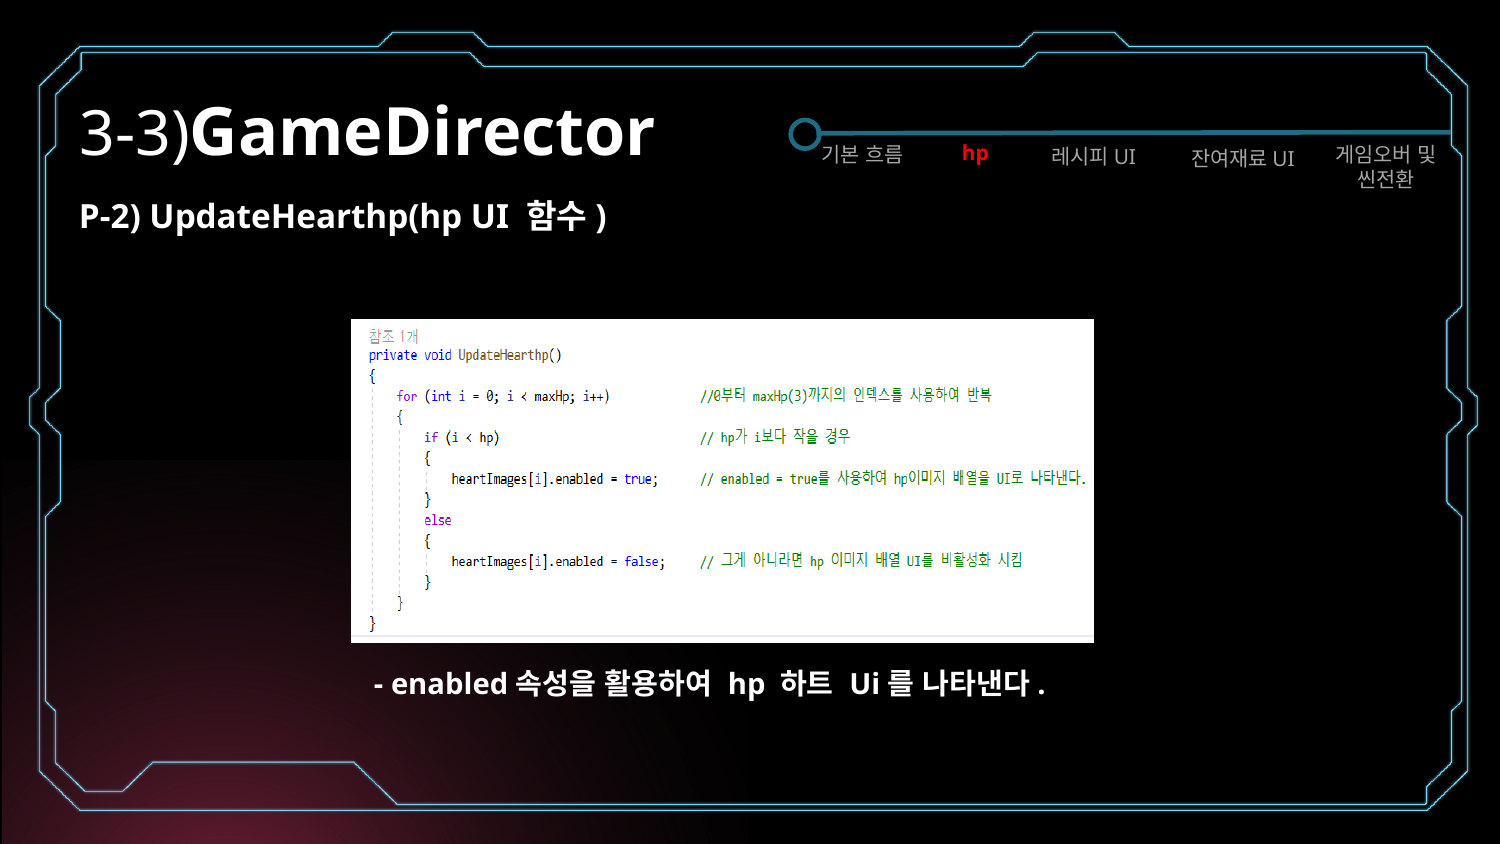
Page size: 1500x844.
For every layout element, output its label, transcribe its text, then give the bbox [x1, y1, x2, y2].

text_box 게임오버 및 씬전환 [1302, 134, 1470, 199]
text_box 잔여재료UI [1159, 142, 1327, 179]
text_box [788, 117, 821, 143]
picture [0, 0, 1500, 844]
text_box 기본 흐름 [791, 133, 934, 174]
title 3-3)GameDirector [64, 73, 806, 158]
text_box 레시피UI [1022, 142, 1159, 176]
text_box hp [933, 142, 1017, 172]
text_box - enabled속성을 활용하여 hp 하트 Ui를 나타낸다. [351, 657, 1094, 708]
text_box P-2) UpdateHearthp(hp UI 함수) [64, 187, 836, 278]
